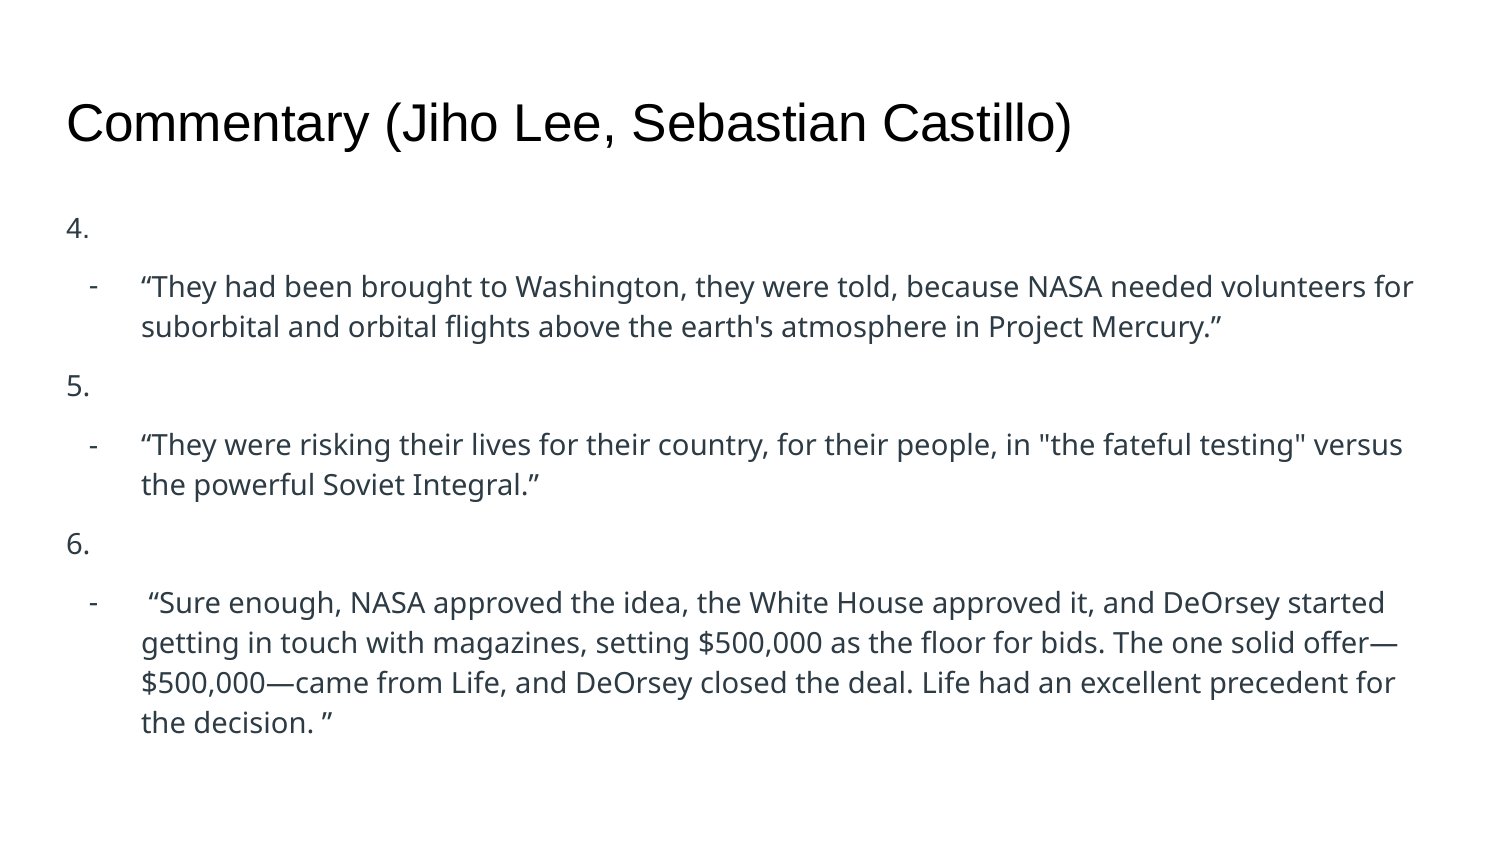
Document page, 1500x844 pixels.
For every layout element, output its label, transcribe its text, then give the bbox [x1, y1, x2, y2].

list 4. “They had been brought to Washington, they were told, because NASA needed volunteers for suborbital and orbital flights above the earth's atmosphere in Project Mercury.” 5. “They were risking their lives for their country, for their people, in "the fateful testing" versus the powerful Soviet Integral.” 6. “Sure enough, NASA approved the idea, the White House approved it, and DeOrsey started getting in touch with magazines, setting $500,000 as the floor for bids. The one solid offer—$500,000—came from Life, and DeOrsey closed the deal. Life had an excellent precedent for the decision. ” [51, 189, 1449, 750]
title Commentary (Jiho Lee, Sebastian Castillo) [51, 72, 1449, 167]
